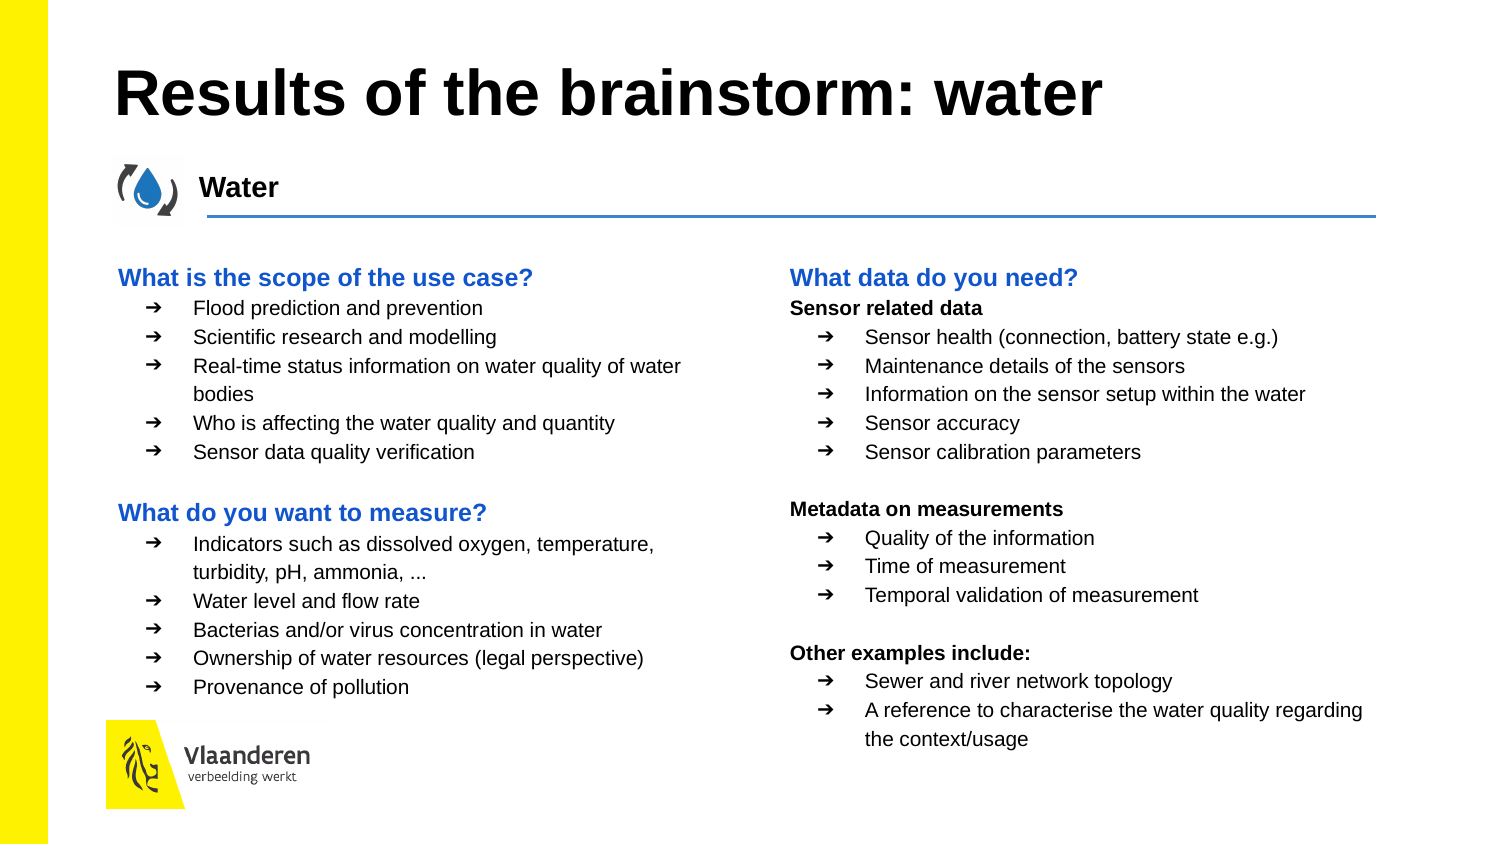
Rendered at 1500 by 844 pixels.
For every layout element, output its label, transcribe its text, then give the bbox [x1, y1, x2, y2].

text_box Results of the brainstorm: water [103, 44, 1458, 167]
text_box What is the scope of the use case? Flood prediction and prevention Scientific research and modelling Real-time status information on water quality of water bodies Who is affecting the water quality and quantity Sensor data quality verification What do you want to measure? Indicators such as dissolved oxygen, temperature, turbidity, pH, ammonia, ... Water level and flow rate Bacterias and/or virus concentration in water Ownership of water resources (legal perspective) Provenance of pollution [103, 241, 734, 687]
picture [110, 153, 185, 227]
text_box What data do you need? Sensor related data Sensor health (connection, battery state e.g.) Maintenance details of the sensors Information on the sensor setup within the water Sensor accuracy Sensor calibration parameters Metadata on measurements Quality of the information Time of measurement Temporal validation of measurement Other examples include: Sewer and river network topology A reference to characterise the water quality regarding the context/usage [775, 241, 1406, 687]
picture [106, 720, 333, 809]
text_box Water [186, 153, 740, 227]
